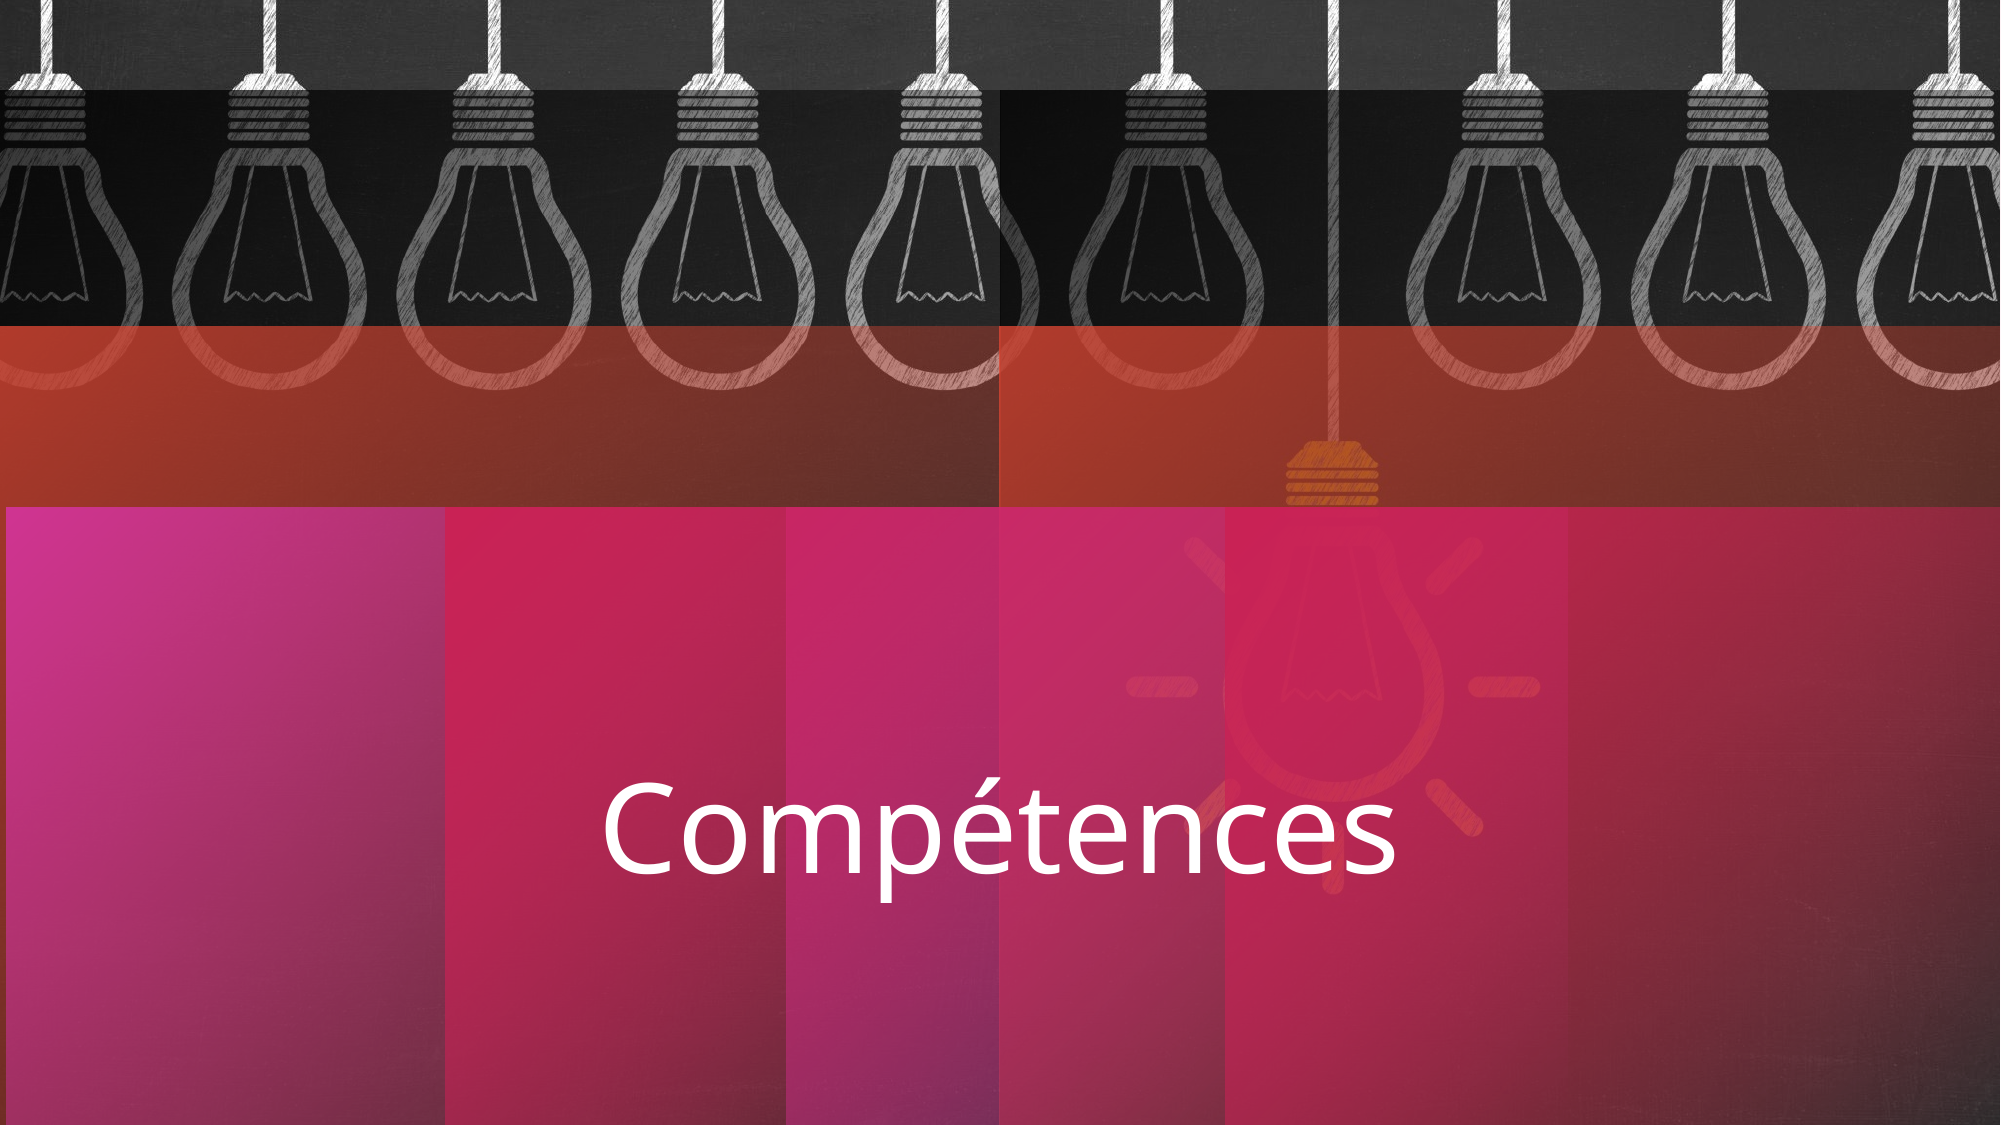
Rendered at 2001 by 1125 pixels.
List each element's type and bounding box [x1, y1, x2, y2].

picture [0, 0, 2000, 90]
text_box [0, 90, 2000, 1125]
